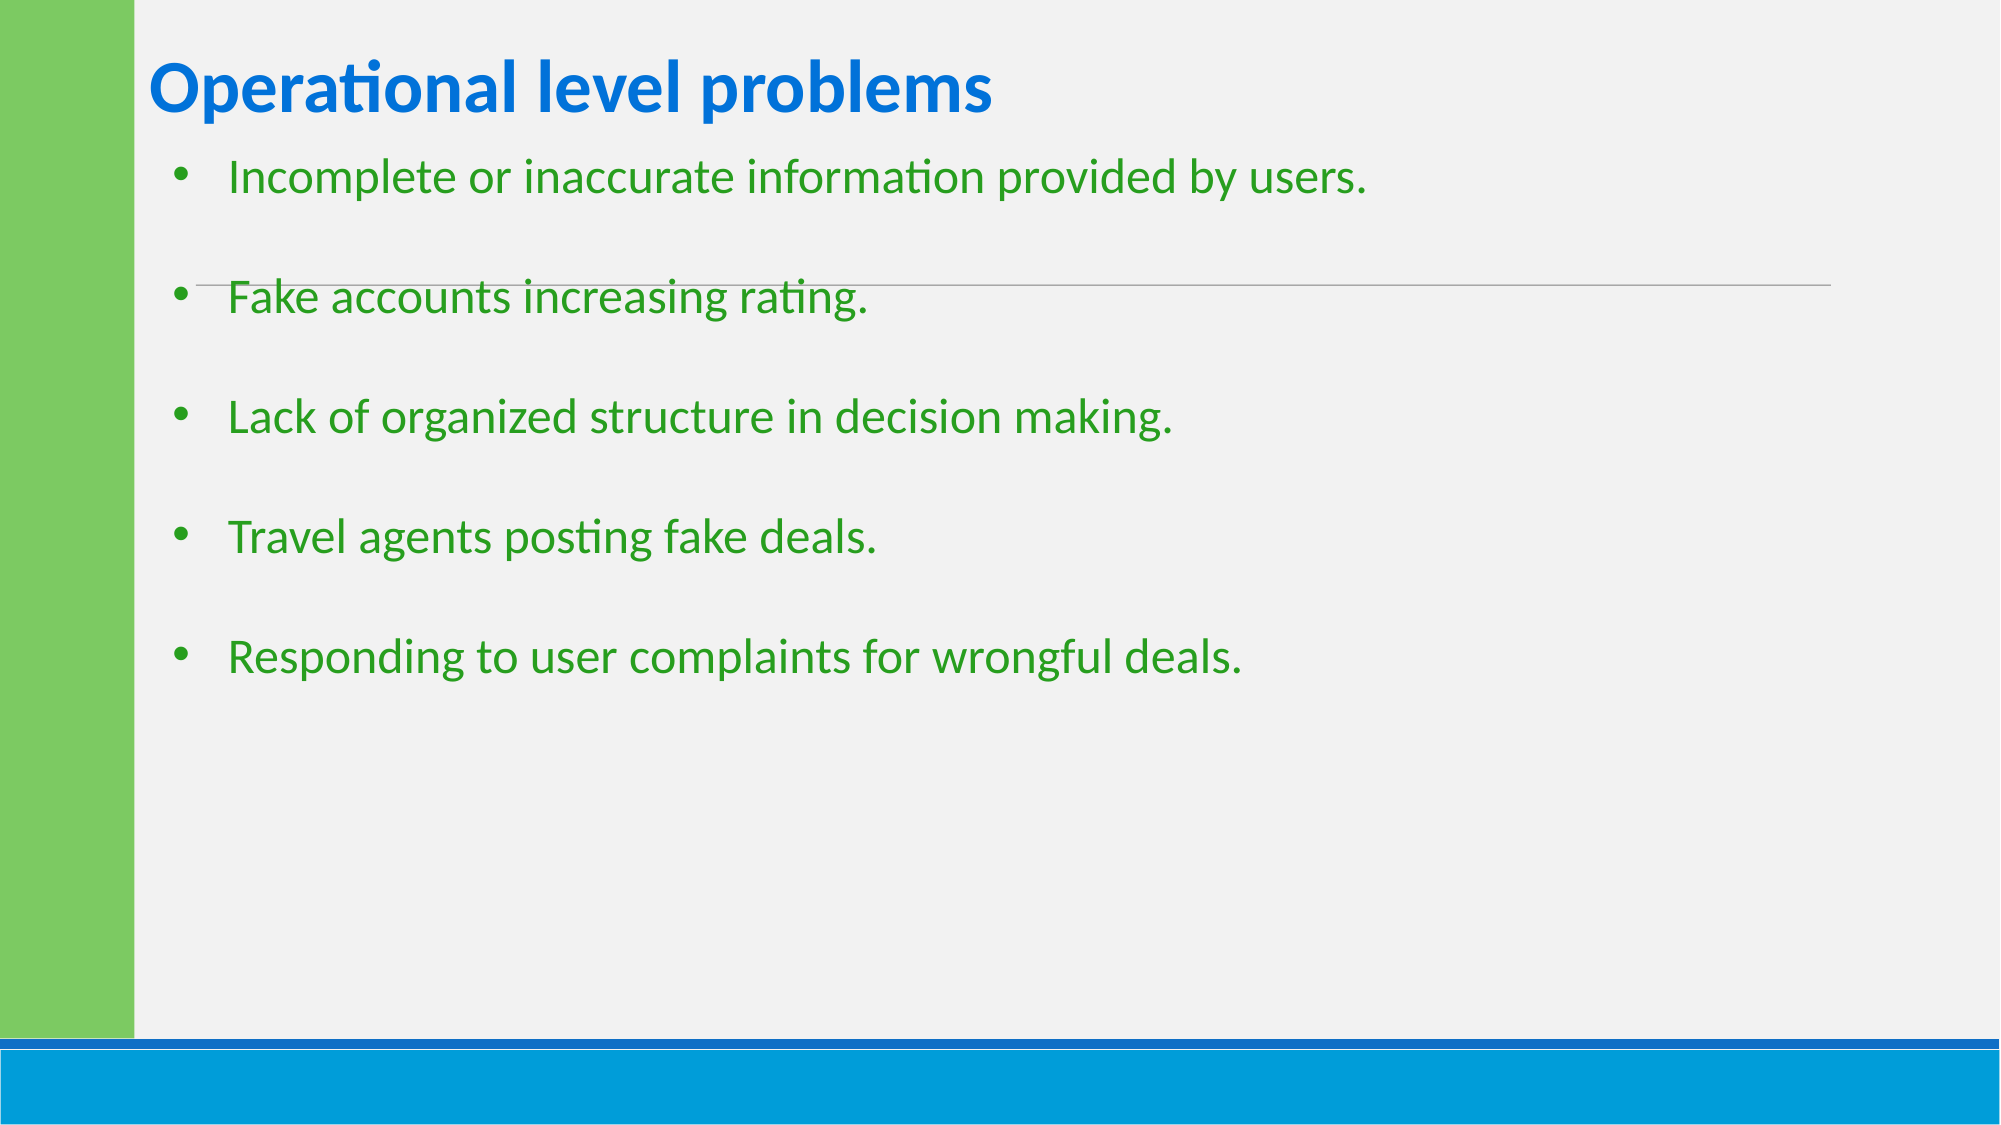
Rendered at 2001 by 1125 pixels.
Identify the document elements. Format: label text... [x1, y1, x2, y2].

text_box [0, 0, 136, 1041]
text_box Incomplete or inaccurate information provided by users. Fake accounts increasing rating. Lack of organized structure in decision making. Travel agents posting fake deals. Responding to user complaints for wrongful deals. [156, 136, 1973, 751]
text_box Operational level problems [134, 30, 1951, 135]
